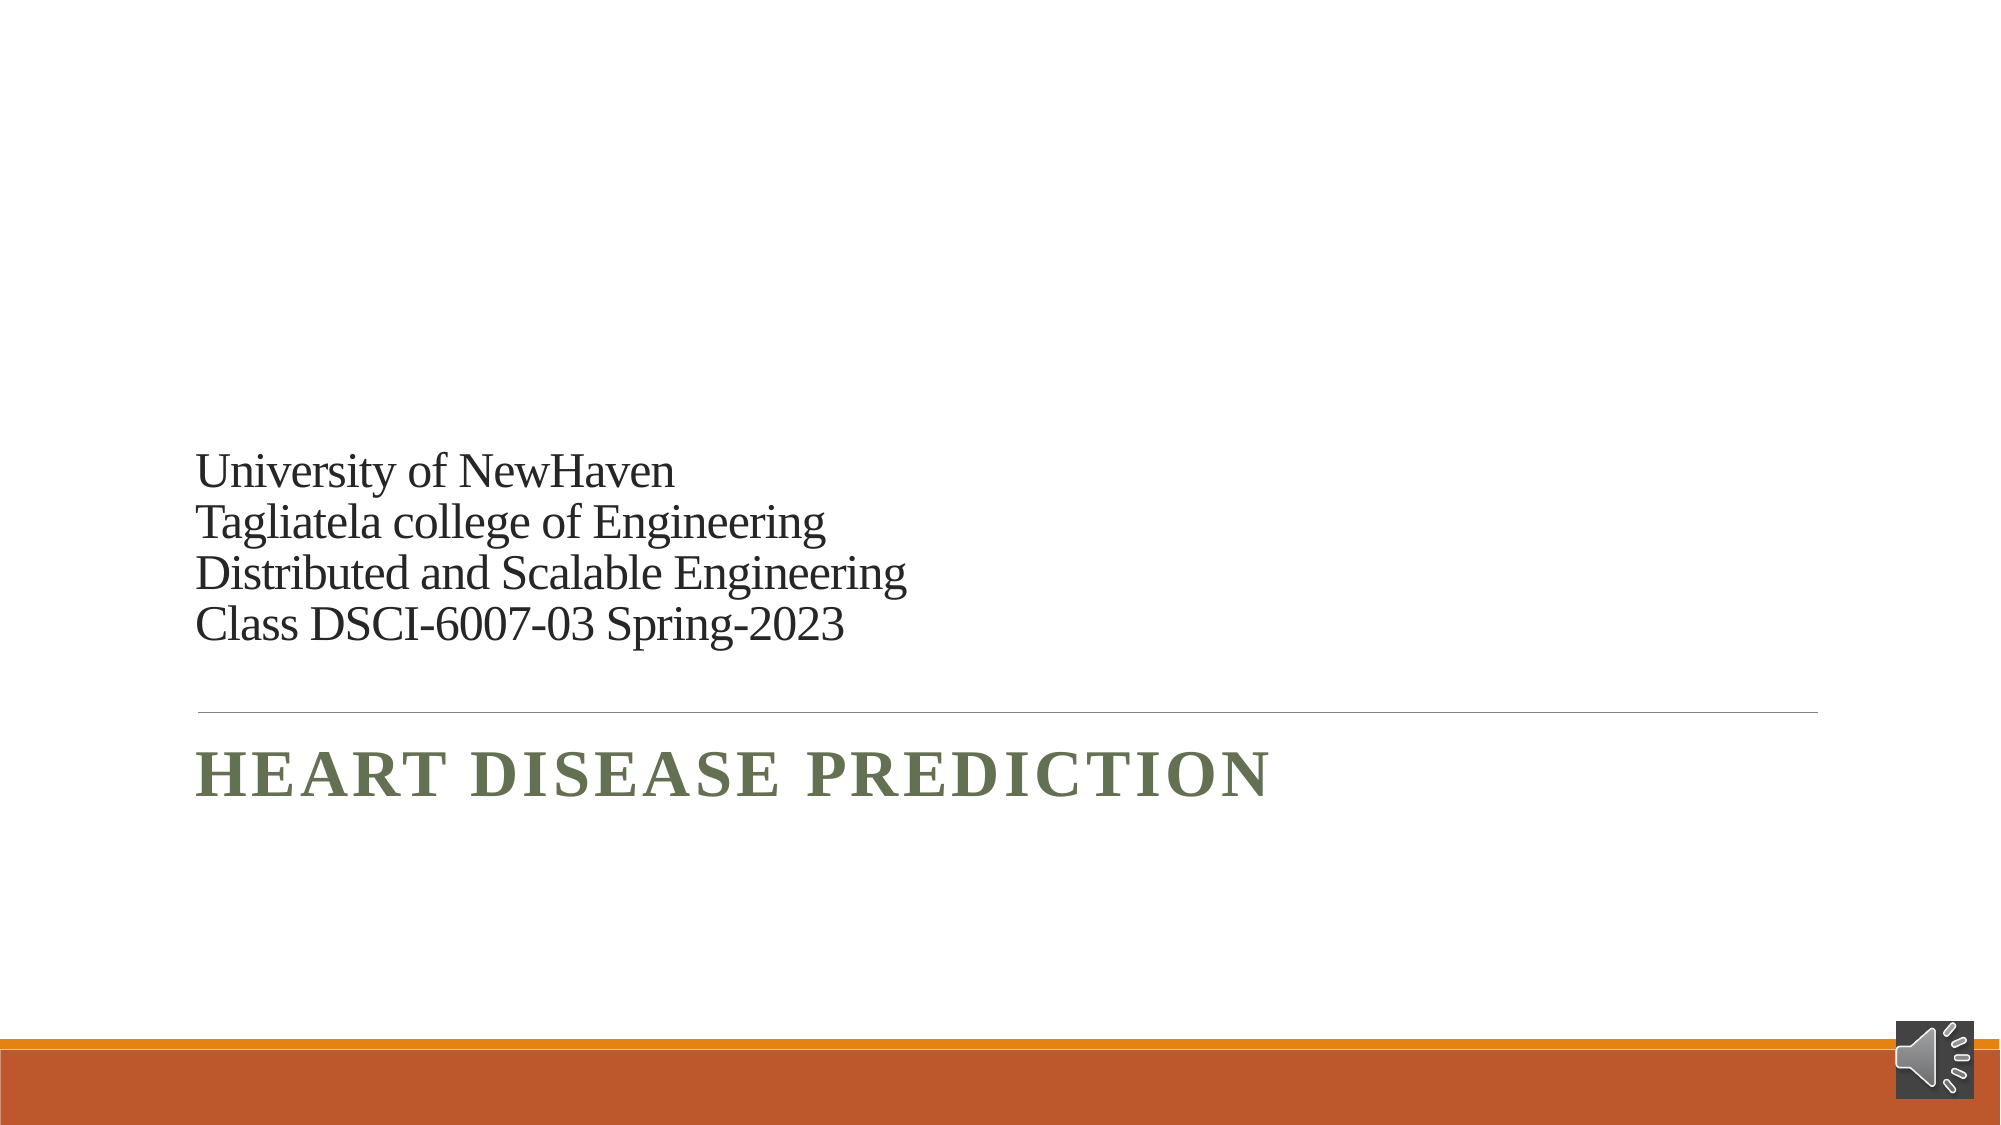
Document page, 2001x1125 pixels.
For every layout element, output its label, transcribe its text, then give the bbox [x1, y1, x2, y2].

title University of NewHaven Tagliatela college of Engineering Distributed and Scalable Engineering Class DSCI-6007-03 Spring-2023 [180, 124, 1830, 710]
picture [1894, 1019, 1976, 1101]
subtitle HEART DISEASE PREDICTION [180, 730, 1831, 919]
